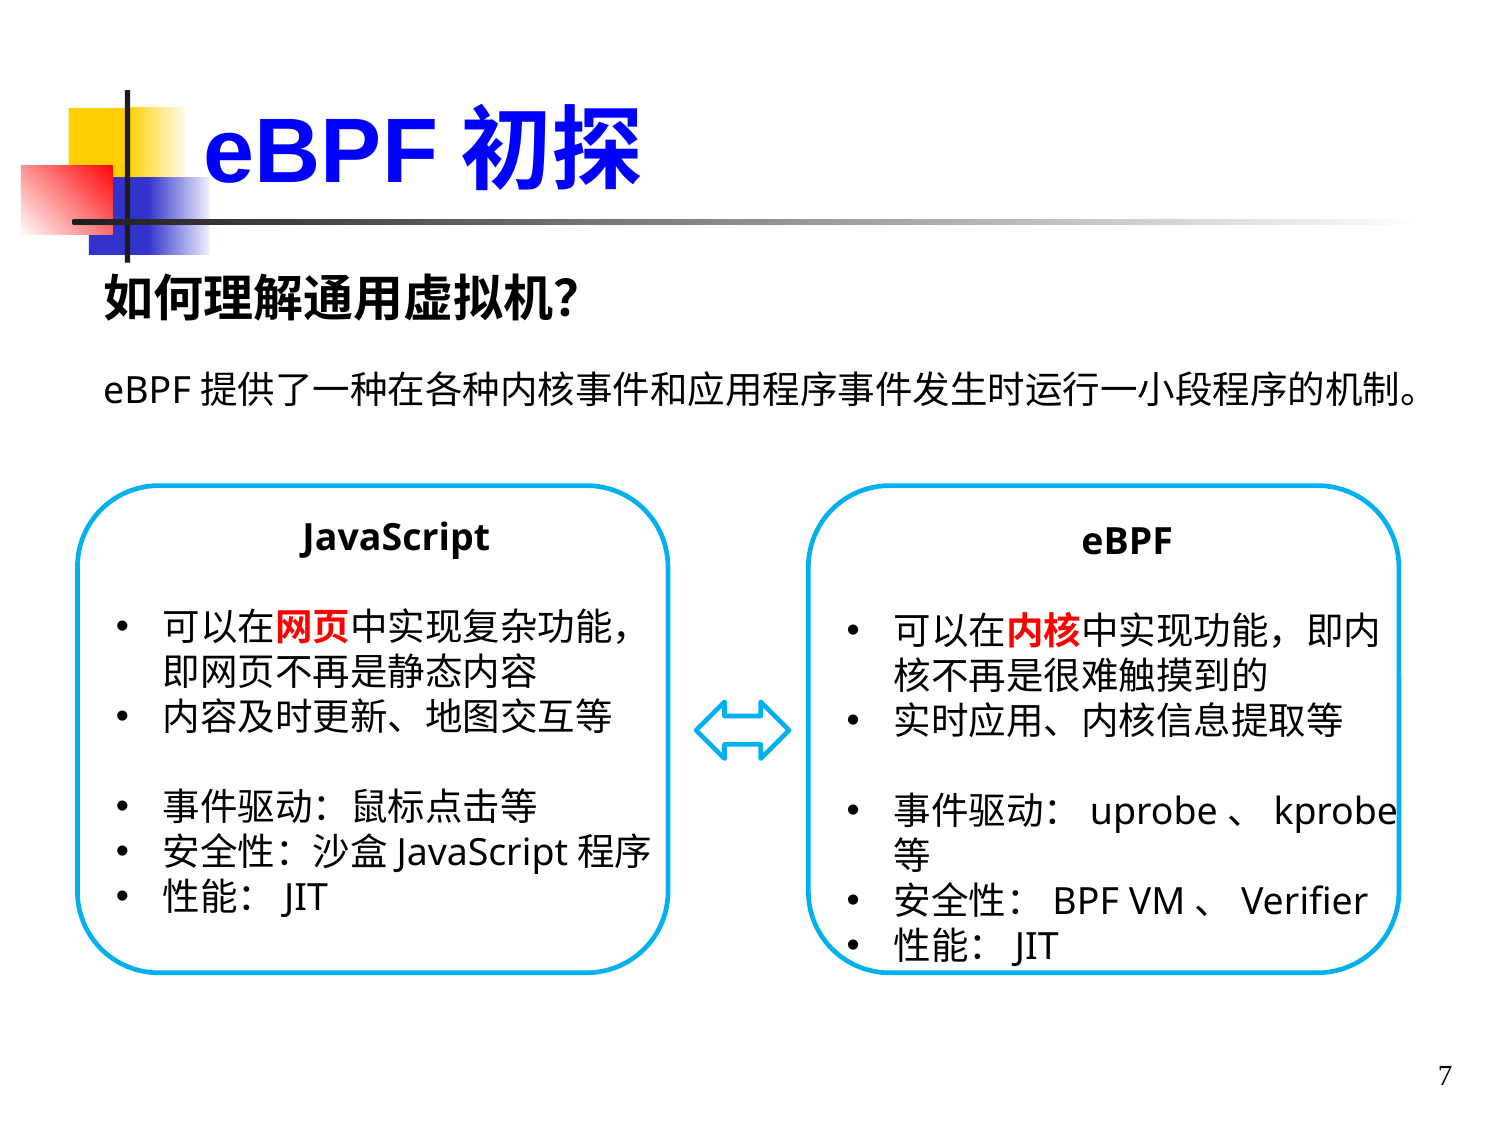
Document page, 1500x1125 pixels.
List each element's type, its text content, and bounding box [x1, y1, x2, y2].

text_box eBPF提供了一种在各种内核事件和应用程序事件发生时运行一小段程序的机制。 [88, 358, 1468, 419]
text_box eBPF初探 [188, 35, 1468, 208]
slide_number 7 [1155, 1024, 1468, 1100]
text_box 如何理解通用虚拟机？ [88, 259, 963, 335]
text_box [77, 485, 1423, 976]
